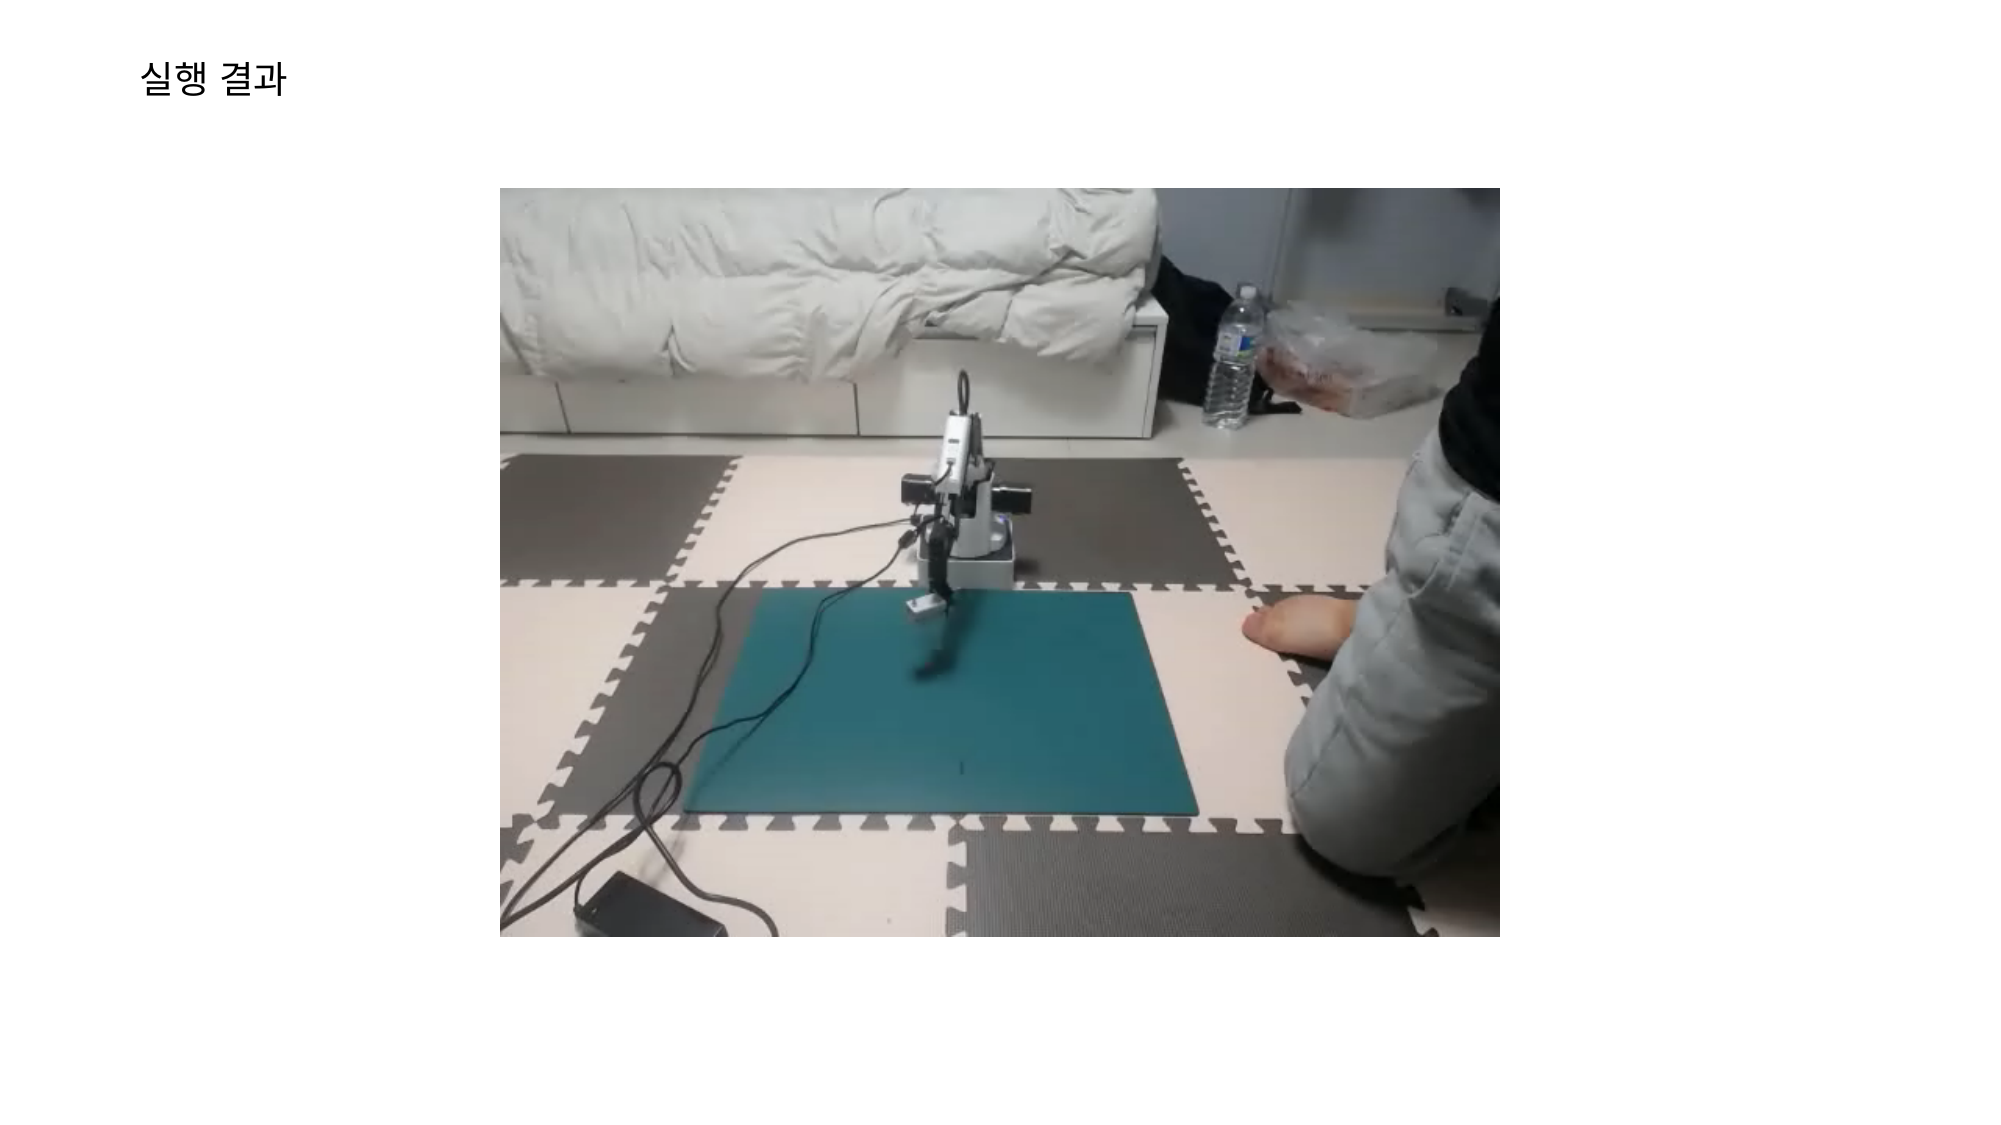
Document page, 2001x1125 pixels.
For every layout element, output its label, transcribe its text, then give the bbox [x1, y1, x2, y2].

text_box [499, 187, 1500, 938]
text_box 실행 결과 [125, 48, 689, 109]
